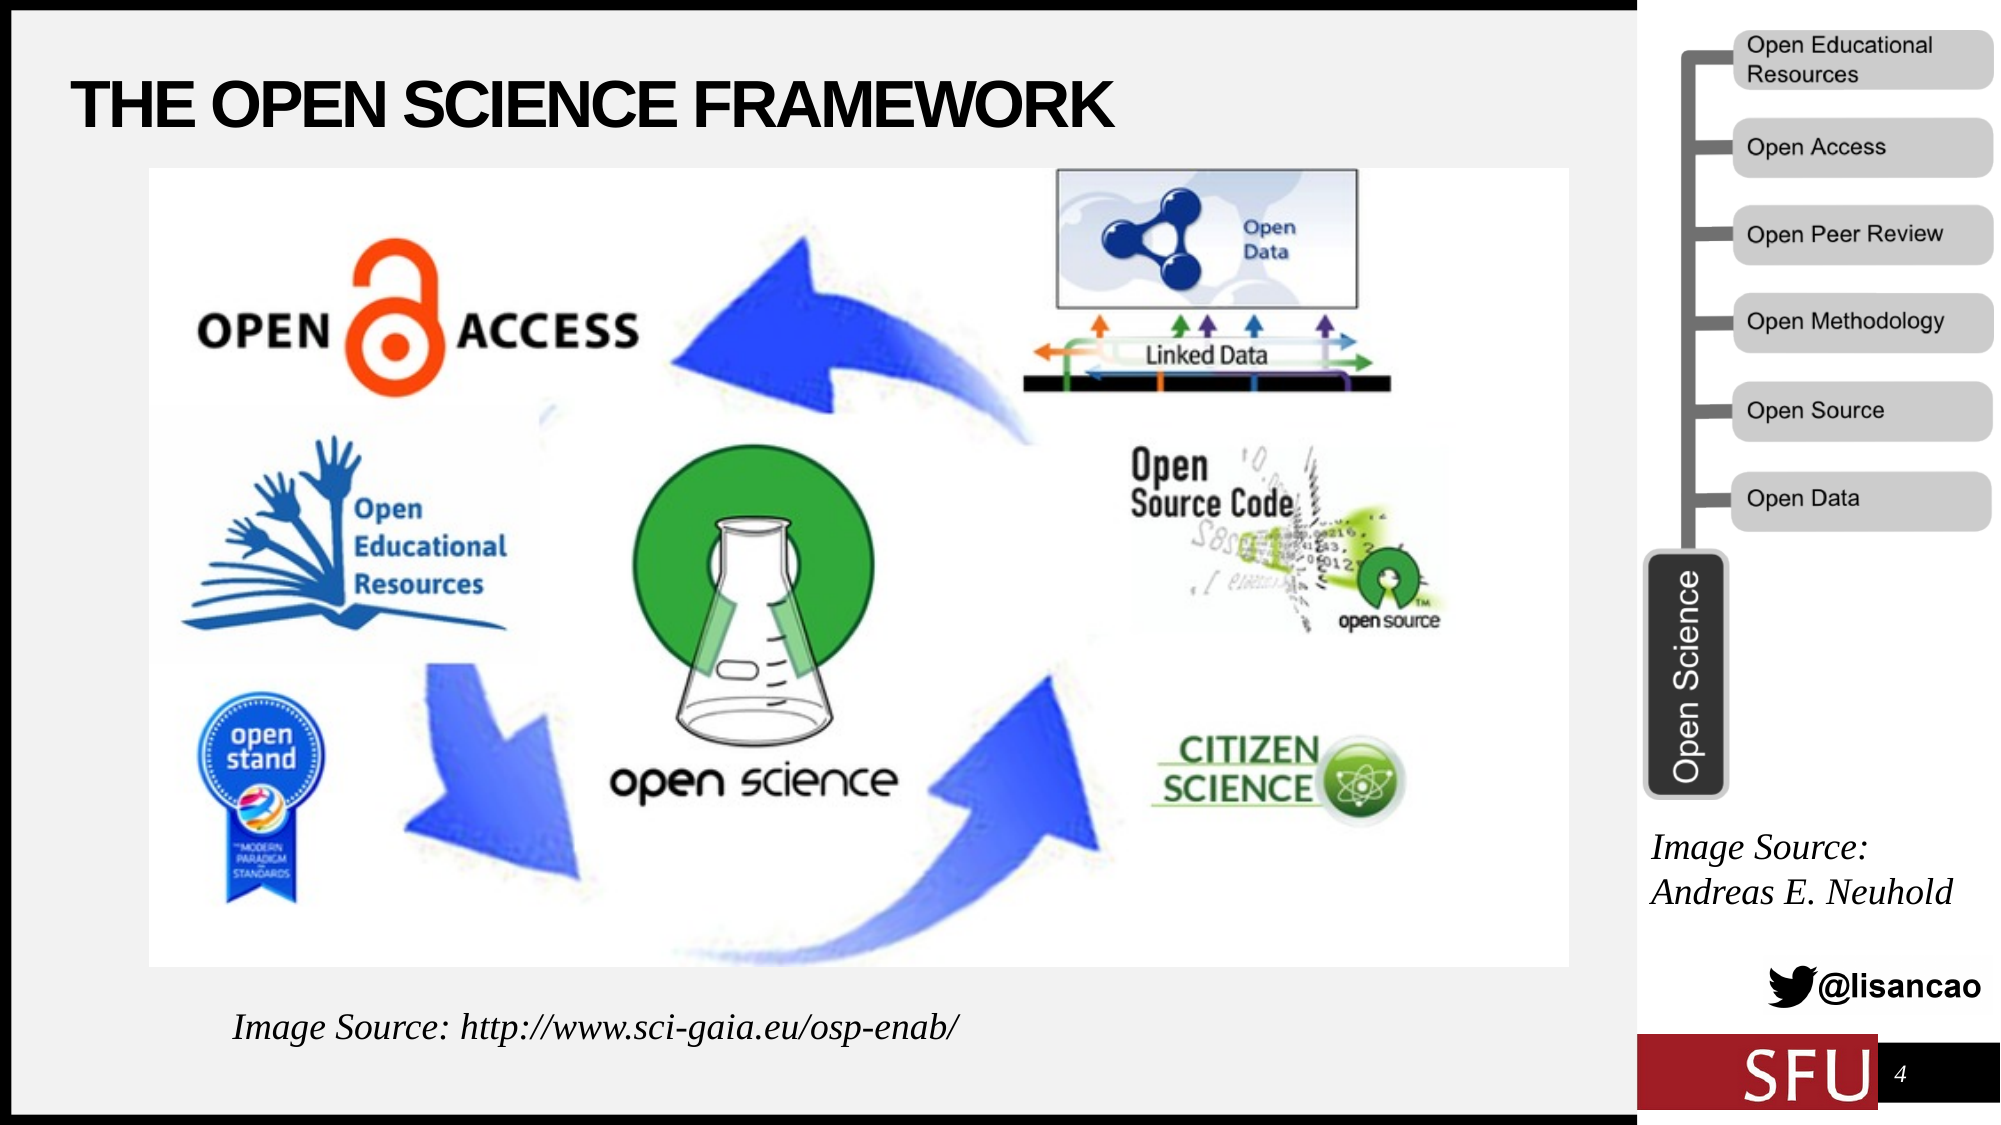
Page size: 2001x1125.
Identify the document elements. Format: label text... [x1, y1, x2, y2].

picture [1636, 1034, 1878, 1110]
picture [149, 31, 2000, 968]
slide_number 4 [1878, 1050, 1924, 1096]
text_box Image Source: http://www.sci-gaia.eu/osp-enab/ [217, 994, 1528, 1054]
picture [1763, 955, 1993, 1015]
title The open science framework [70, 70, 1569, 142]
text_box Image Source: Andreas E. Neuhold [1636, 814, 2000, 920]
